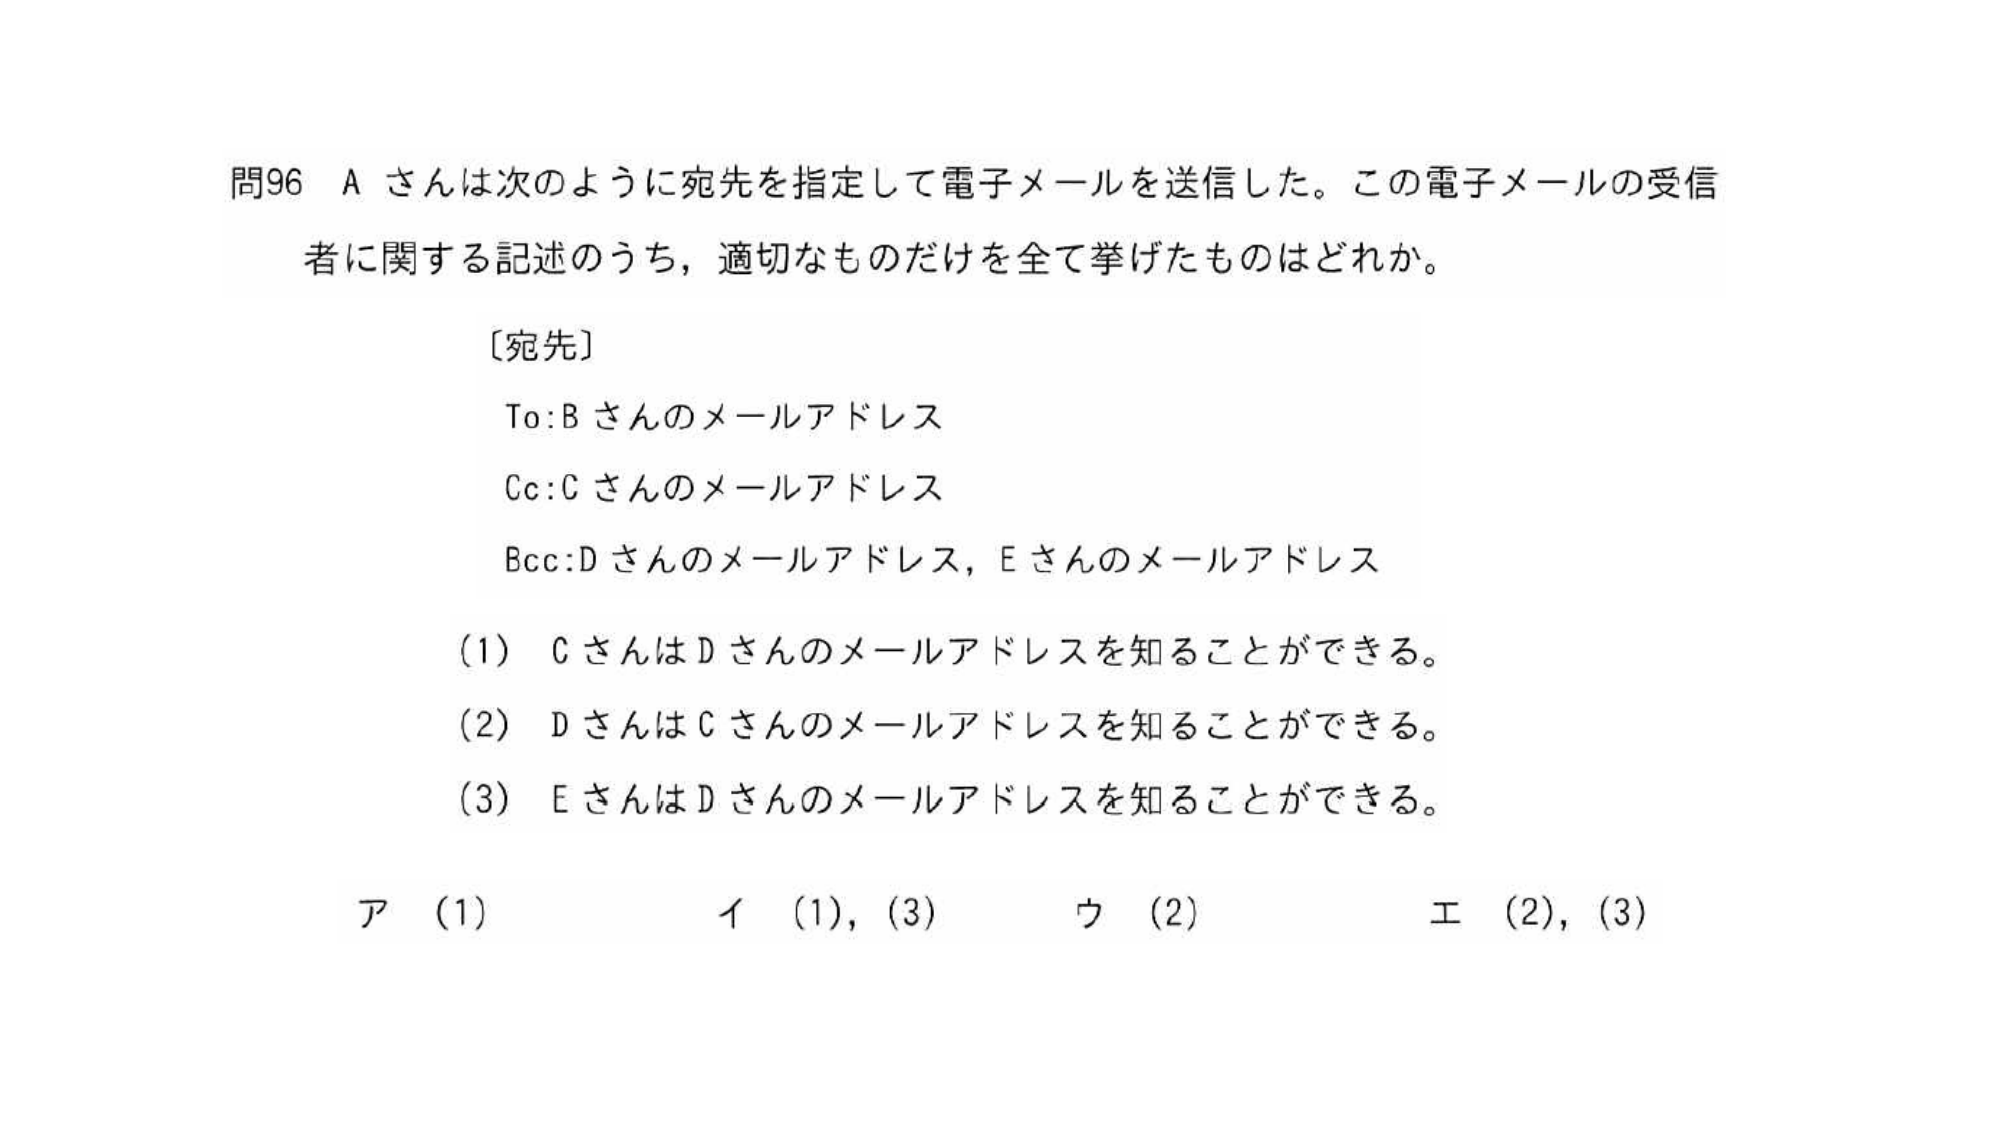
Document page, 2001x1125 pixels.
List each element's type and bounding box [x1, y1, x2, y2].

picture [336, 879, 1663, 944]
picture [450, 614, 1447, 833]
picture [476, 312, 1421, 599]
picture [222, 148, 1726, 298]
